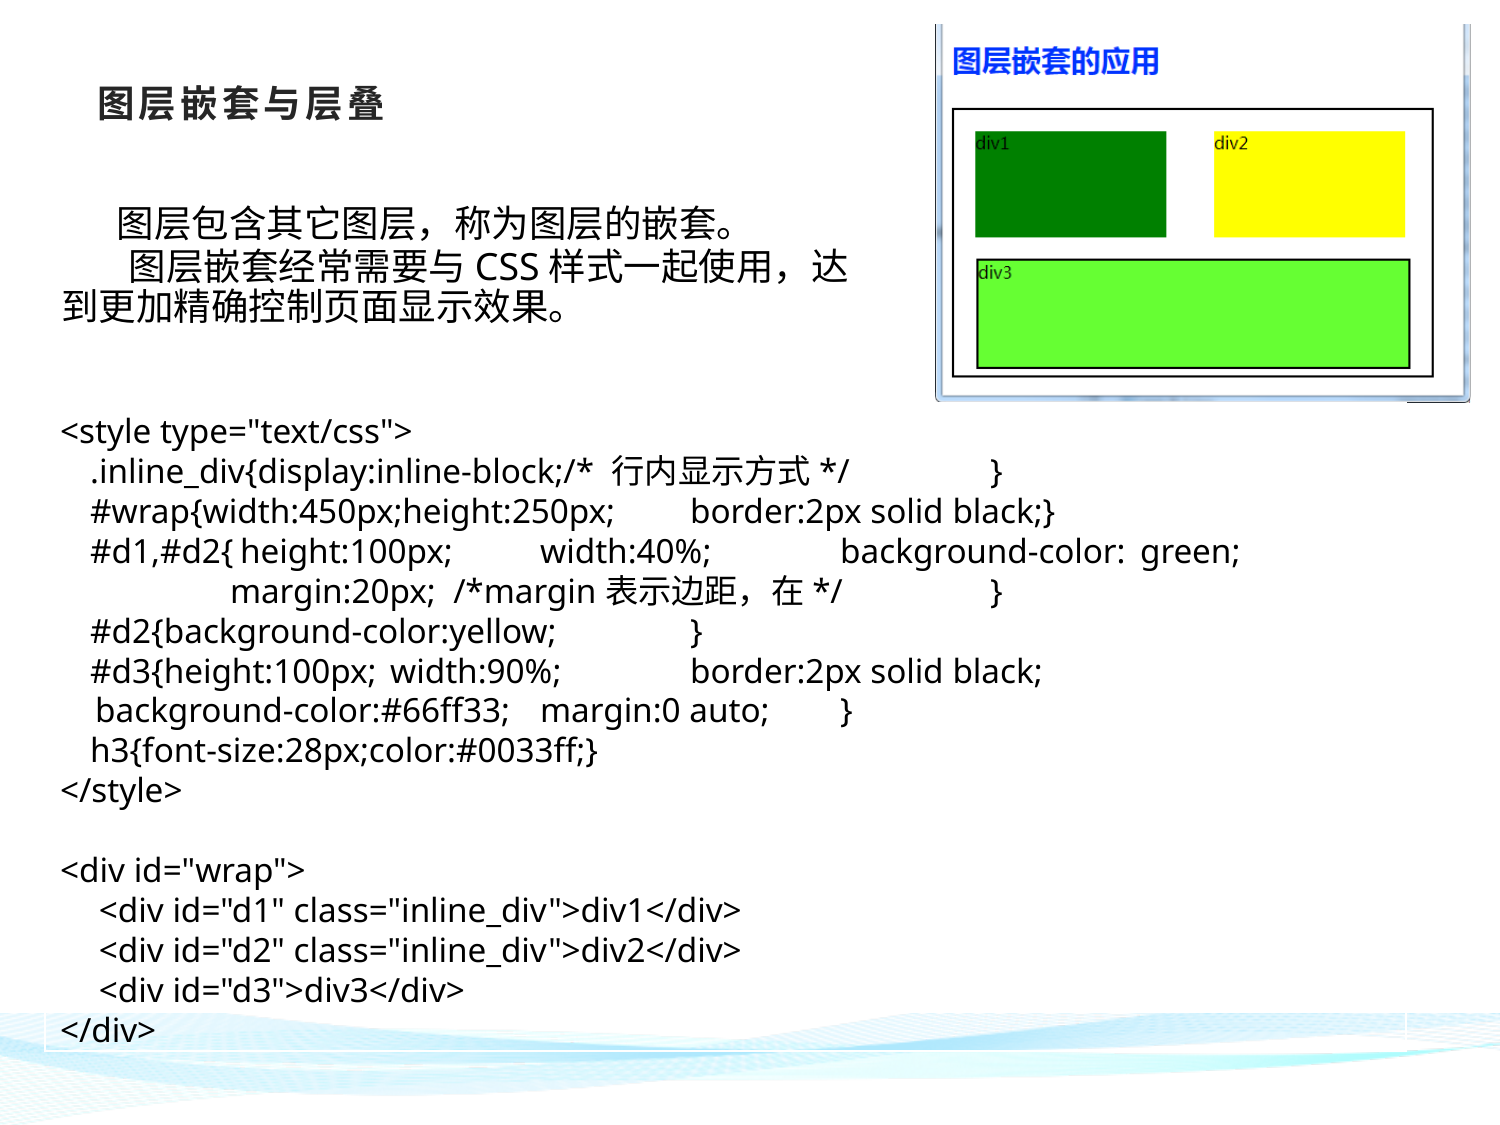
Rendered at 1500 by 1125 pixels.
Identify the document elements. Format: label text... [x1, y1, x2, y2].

picture [934, 24, 1471, 403]
text_box 图层包含其它图层，称为图层的嵌套。 图层嵌套经常需要与CSS样式一起使用，达到更加精确控制页面显示效果。 [45, 186, 871, 387]
text_box <style type="text/css"> .inline_div{display:inline-block;/* 行内显示方式*/ } #wrap{width:450px;height:250px; border:2px solid black;} #d1,#d2{ height:100px; width:40%; background-color: green; margin:20px; /*margin表示边距，在*/ } #d2{background-color:yellow; } #d3{height:100px; width:90%; border:2px solid black; background-color:#66ff33; margin:0 auto; } h3{font-size:28px;color:#0033ff;} </style> <div id="wrap"> <div id="d1" class="inline_div">div1</div> <div id="d2" class="inline_div">div2</div> <div id="d3">div3</div> </div> [45, 402, 1406, 1051]
title 图层嵌套与层叠 [82, 72, 934, 146]
picture [0, 1013, 1500, 1125]
